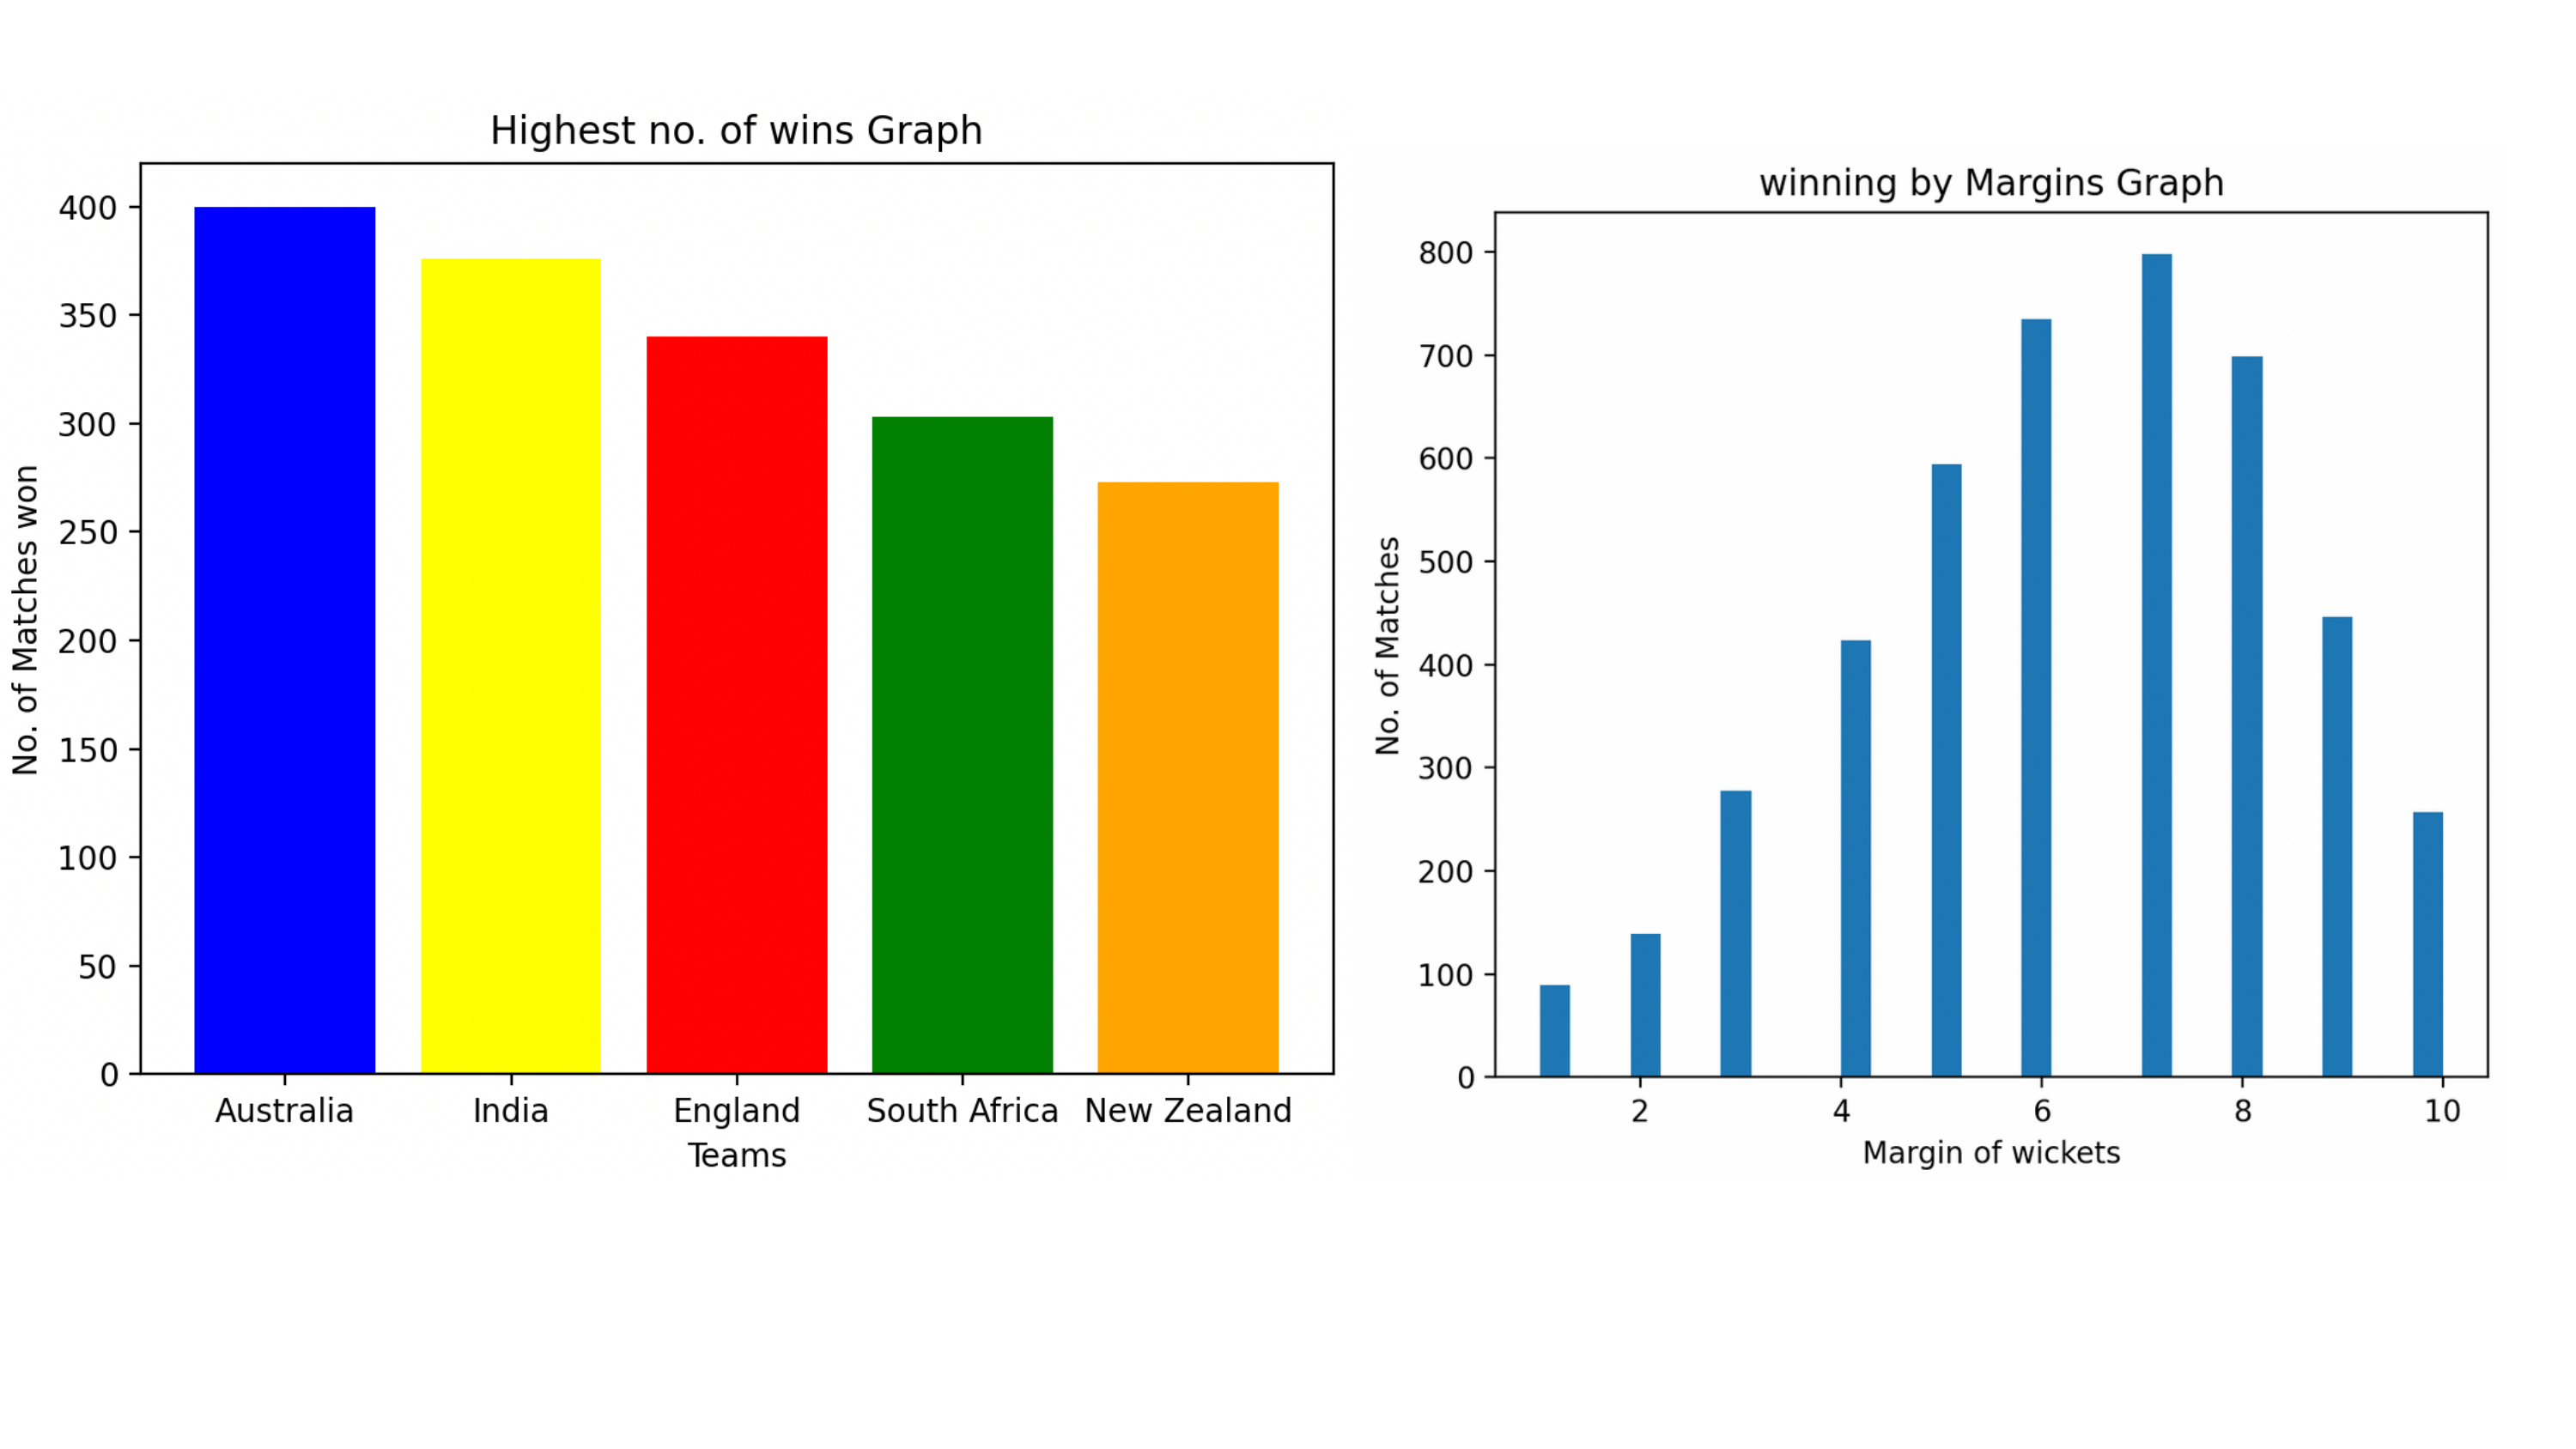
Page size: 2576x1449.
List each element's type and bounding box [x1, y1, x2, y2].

text_box [0, 90, 1353, 1179]
text_box [1352, 144, 2507, 1179]
